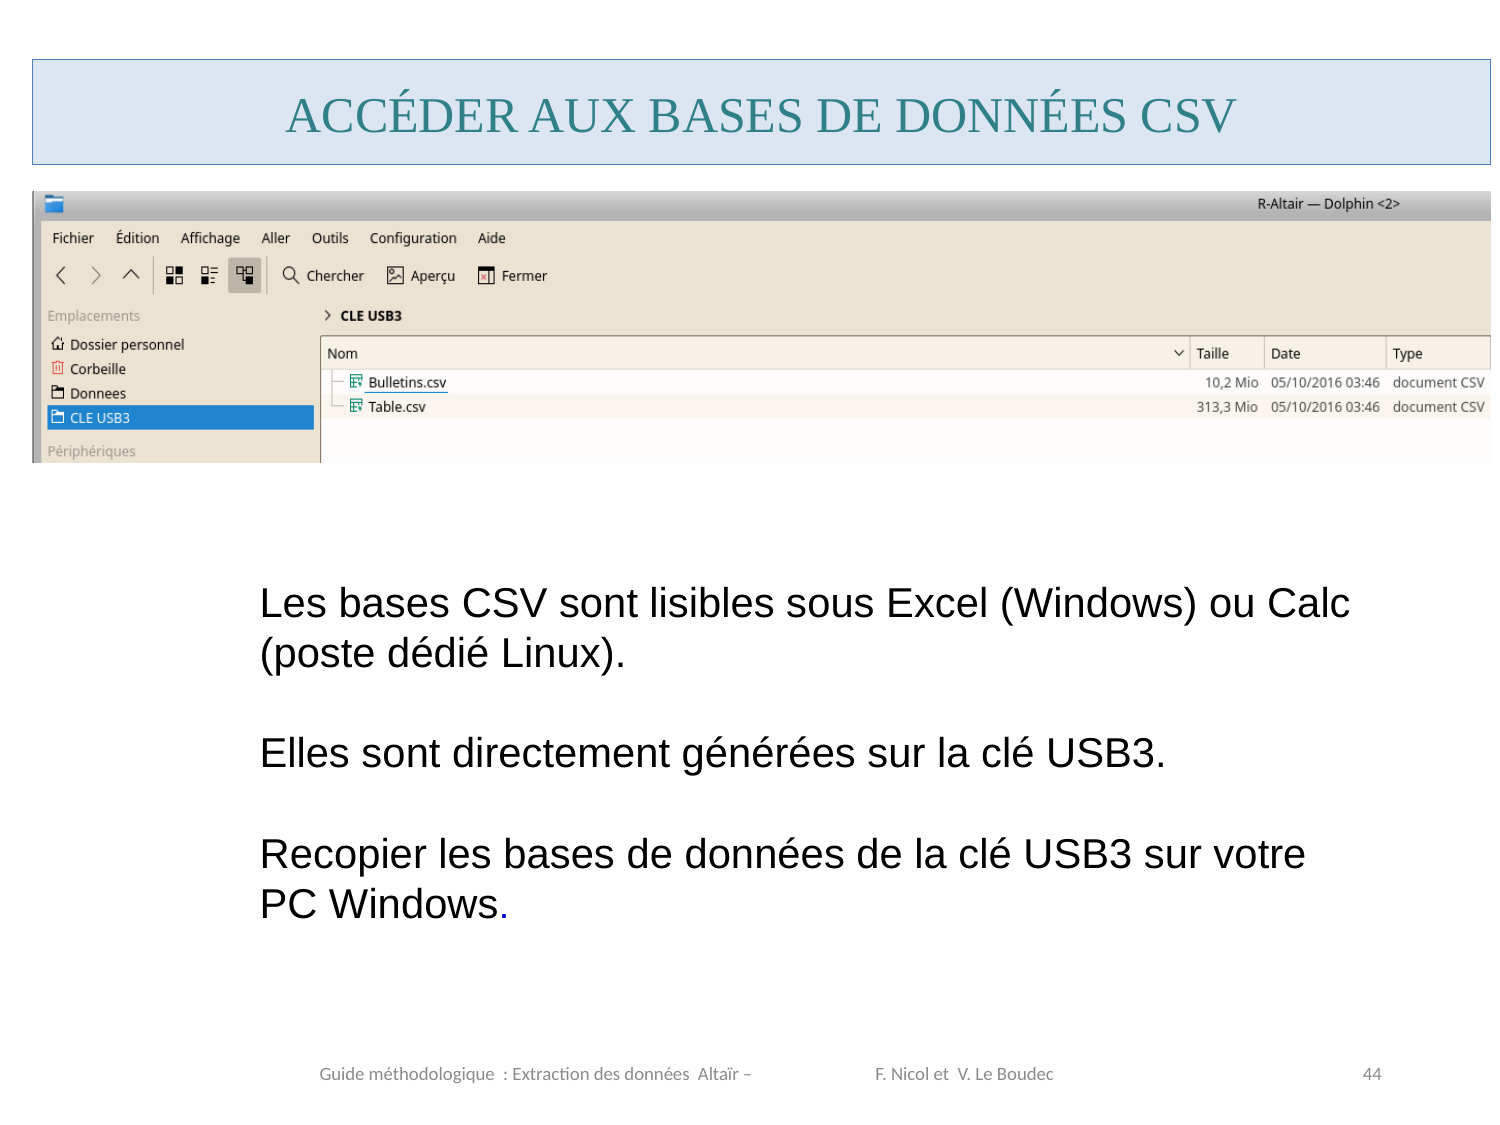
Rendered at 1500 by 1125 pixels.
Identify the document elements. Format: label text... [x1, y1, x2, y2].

picture [32, 191, 1492, 463]
text_box Guide méthodologique : Extraction des données Altaïr – F. Nicol et V. Le Boudec [262, 1042, 1059, 1103]
text_box Les bases CSV sont lisibles sous Excel (Windows) ou Calc (poste dédié Linux). Elles sont directement générées sur la clé USB3. Recopier les bases de données de la clé USB3 sur votre PC Windows. [244, 568, 1370, 910]
text_box ACCéDER aux bases de données csv [32, 59, 1491, 165]
text_box <numéro> [1059, 1042, 1397, 1103]
